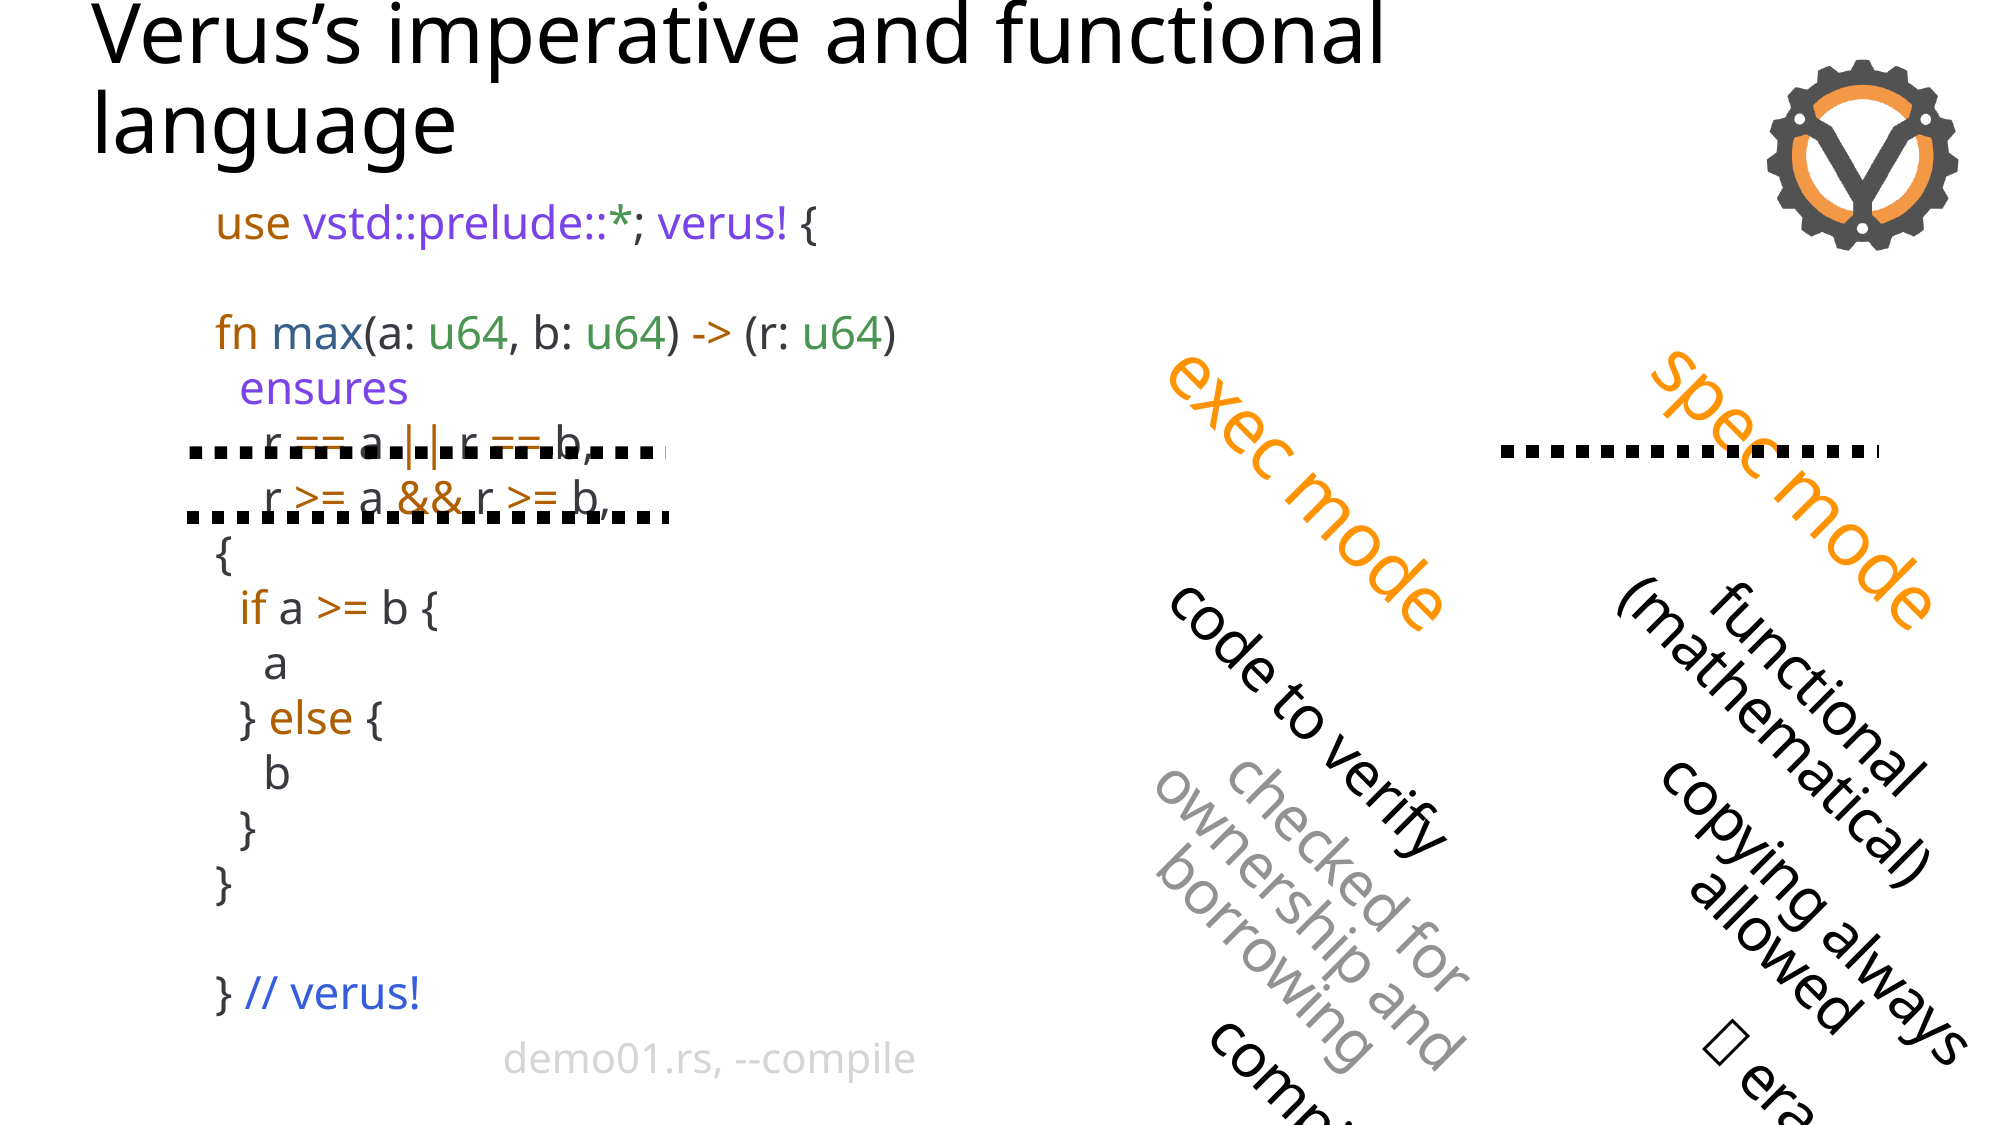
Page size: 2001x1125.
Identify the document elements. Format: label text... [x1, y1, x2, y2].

title Verus’s imperative and functional language [82, 24, 1688, 138]
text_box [1500, 385, 1899, 1125]
picture [1766, 59, 1959, 252]
slide_number [1899, 1029, 1961, 1095]
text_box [1202, 387, 1411, 1125]
text_box demo01.rs, --compile [498, 1037, 922, 1086]
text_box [186, 452, 670, 518]
text_box use vstd::prelude::*; verus! { fn max(a: u64, b: u64) -> (r: u64) ensures r == a || r == b, r >= a && r >= b, { if a >= b { a } else { b } } } // verus! [206, 185, 905, 1027]
